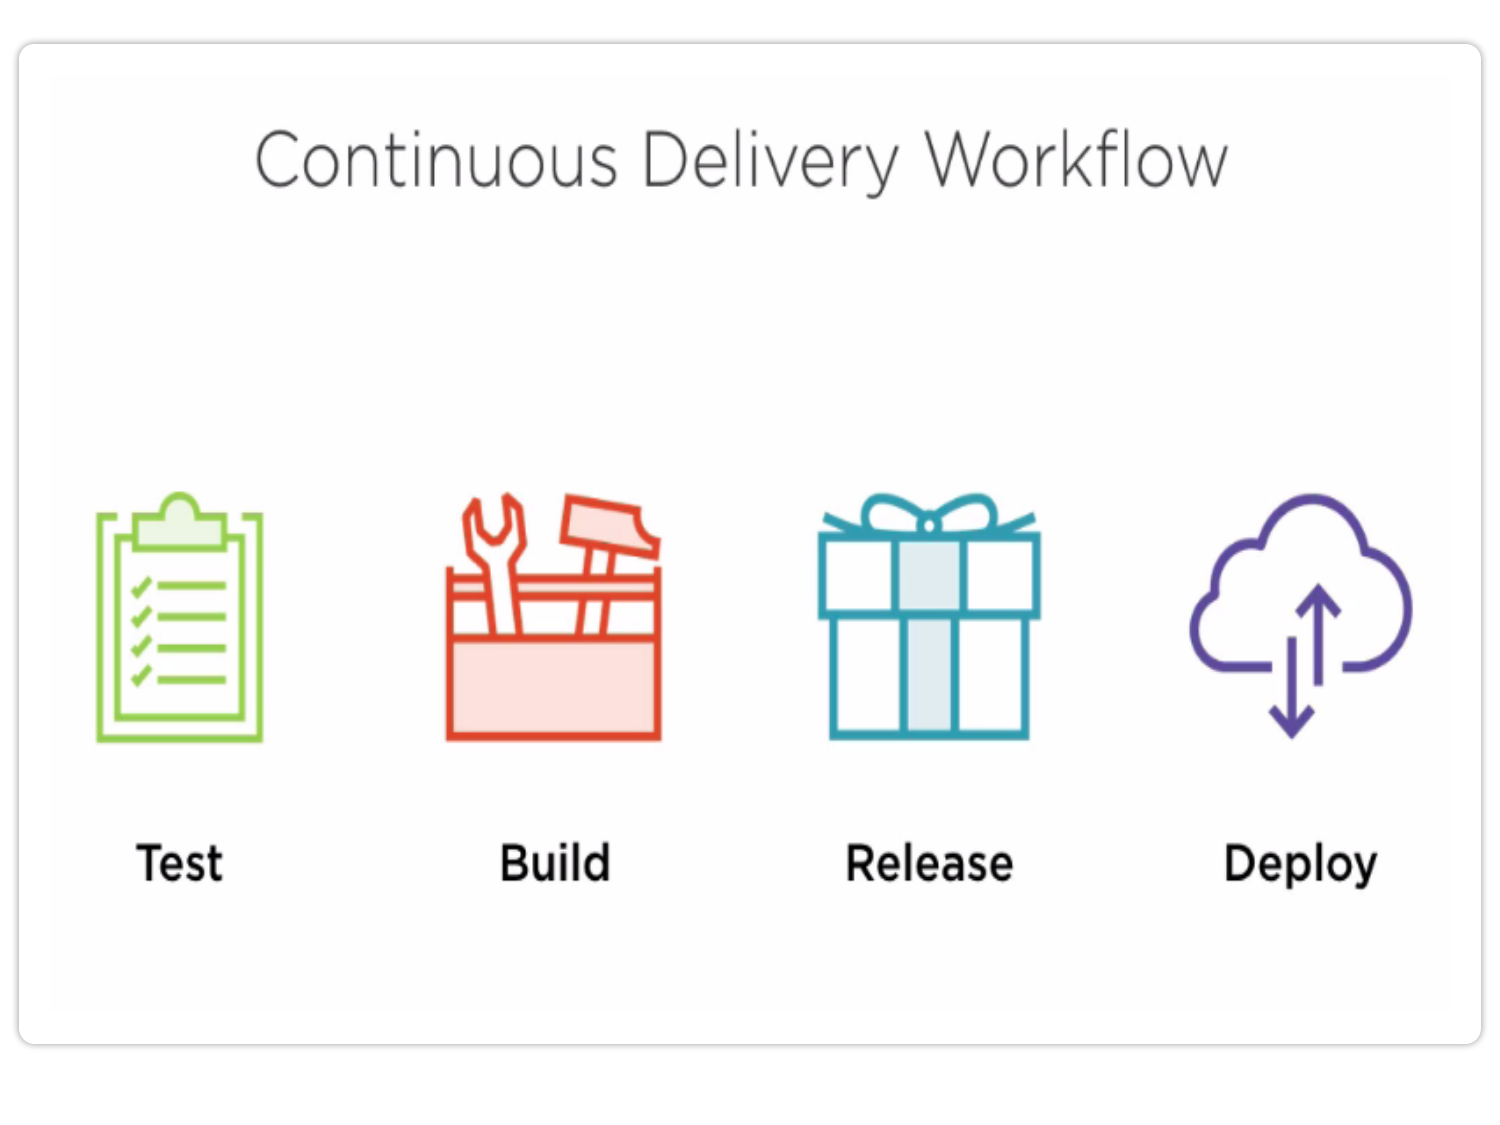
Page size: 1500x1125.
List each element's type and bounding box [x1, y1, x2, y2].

picture [49, 74, 1451, 1013]
